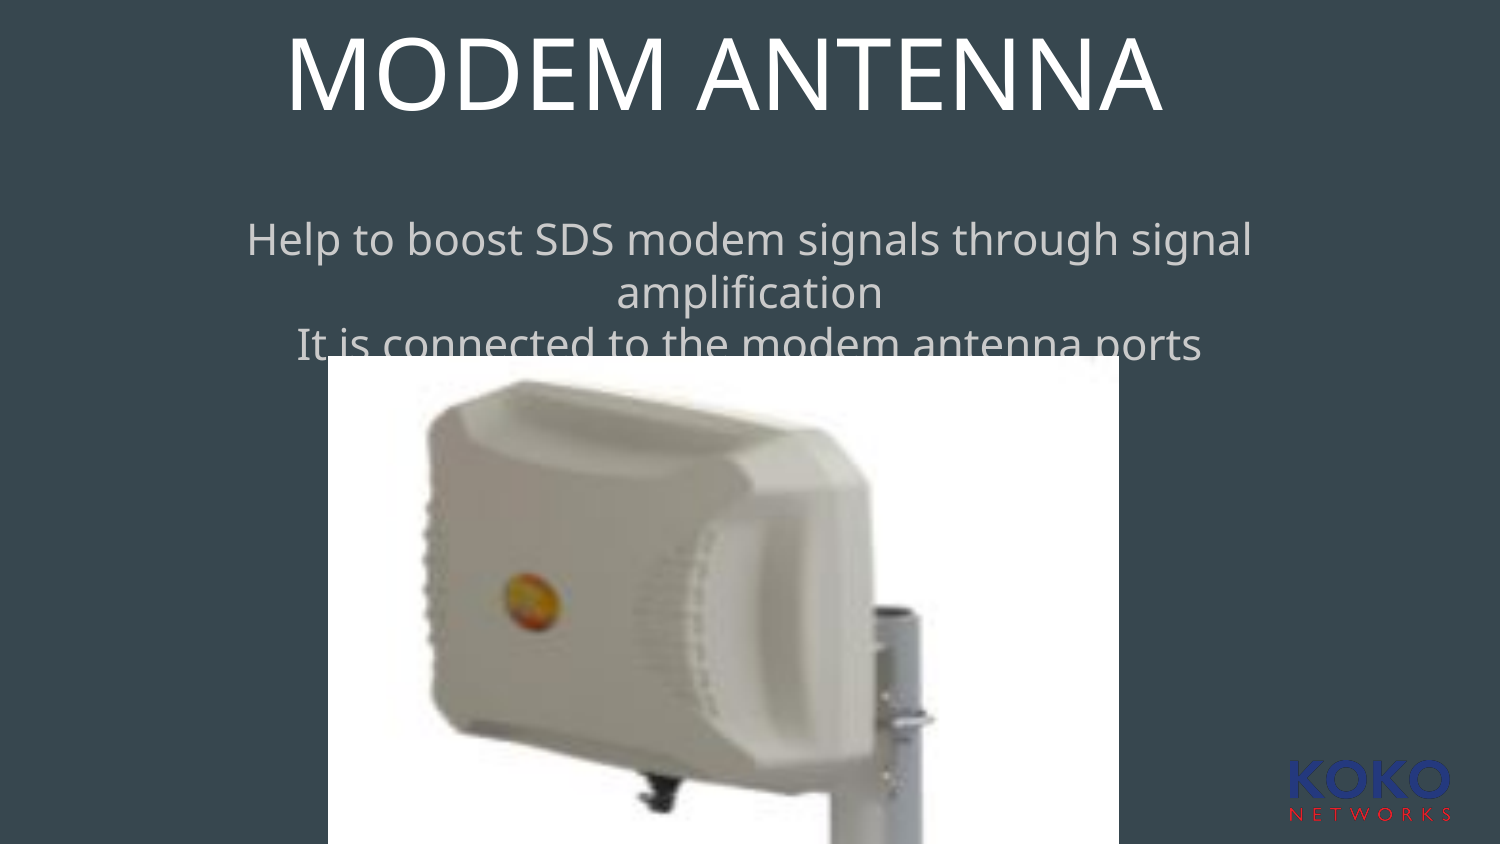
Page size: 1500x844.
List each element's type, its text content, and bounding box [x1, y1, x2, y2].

subtitle Help to boost SDS modem signals through signal amplification It is connected to the modem antenna ports [110, 196, 1390, 734]
picture [1290, 760, 1450, 821]
title MODEM ANTENNA [83, 32, 1364, 146]
picture [327, 355, 1120, 844]
